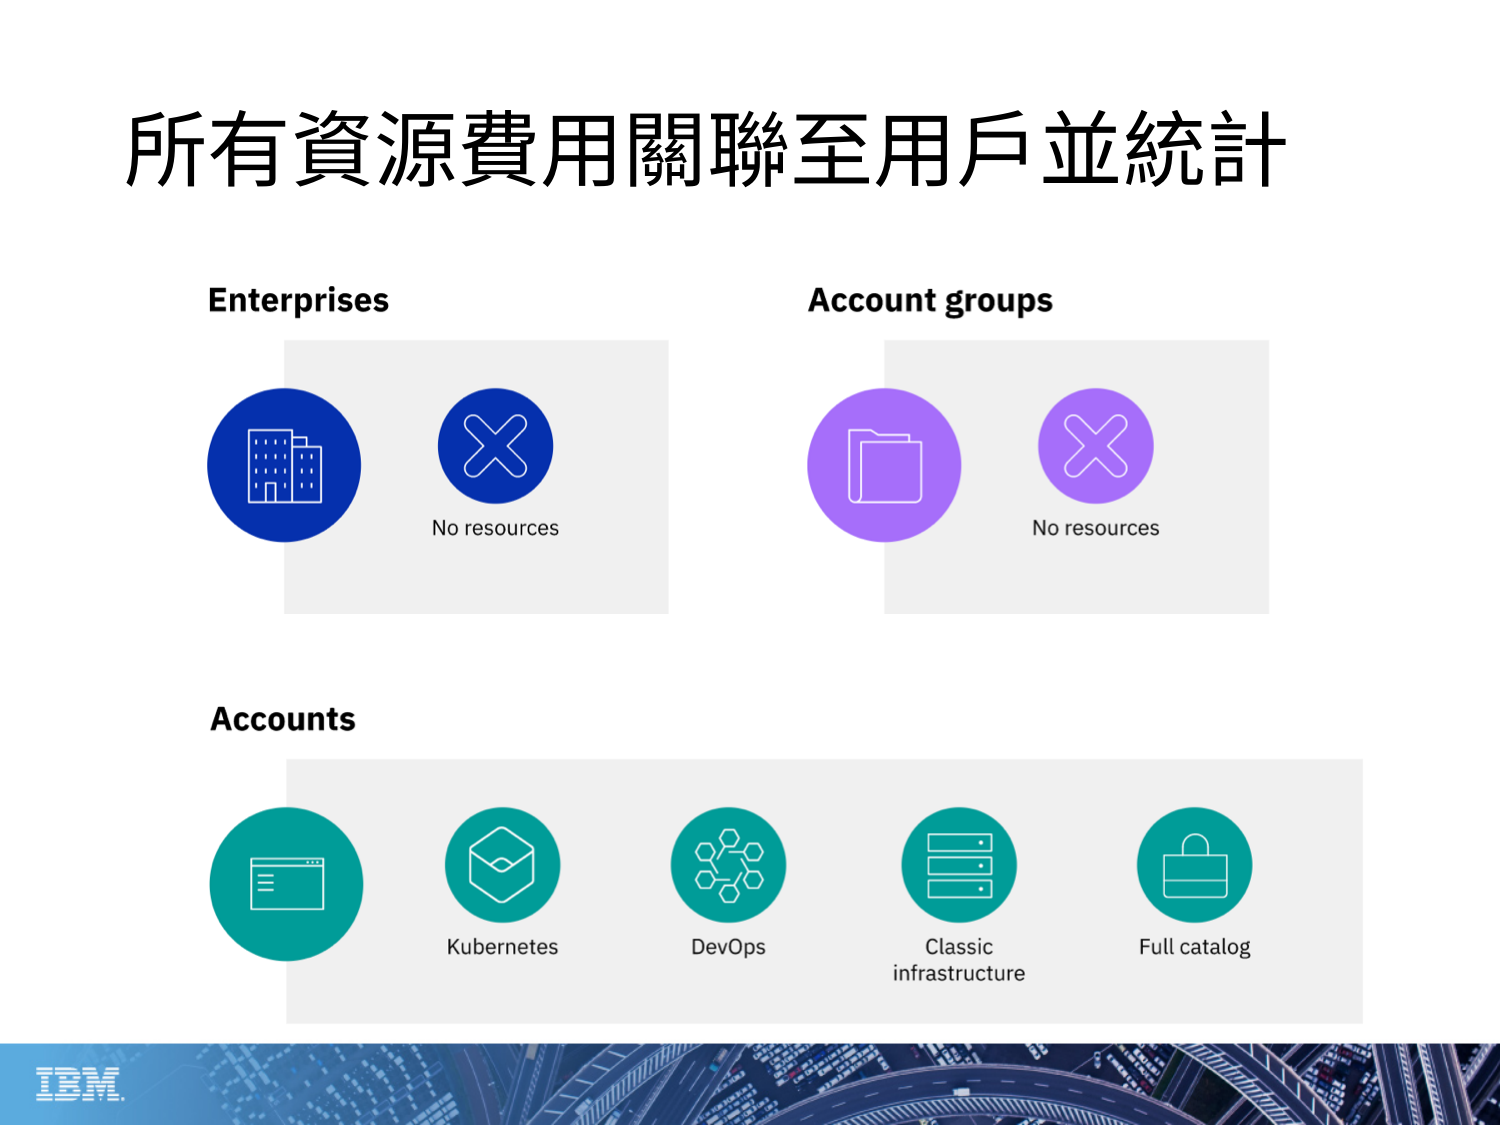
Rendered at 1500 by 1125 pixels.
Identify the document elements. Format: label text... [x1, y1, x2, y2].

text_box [194, 273, 1371, 1034]
picture [0, 0, 1500, 1125]
title 所有資源費用關聯至用戶並統計 [109, 44, 1404, 263]
